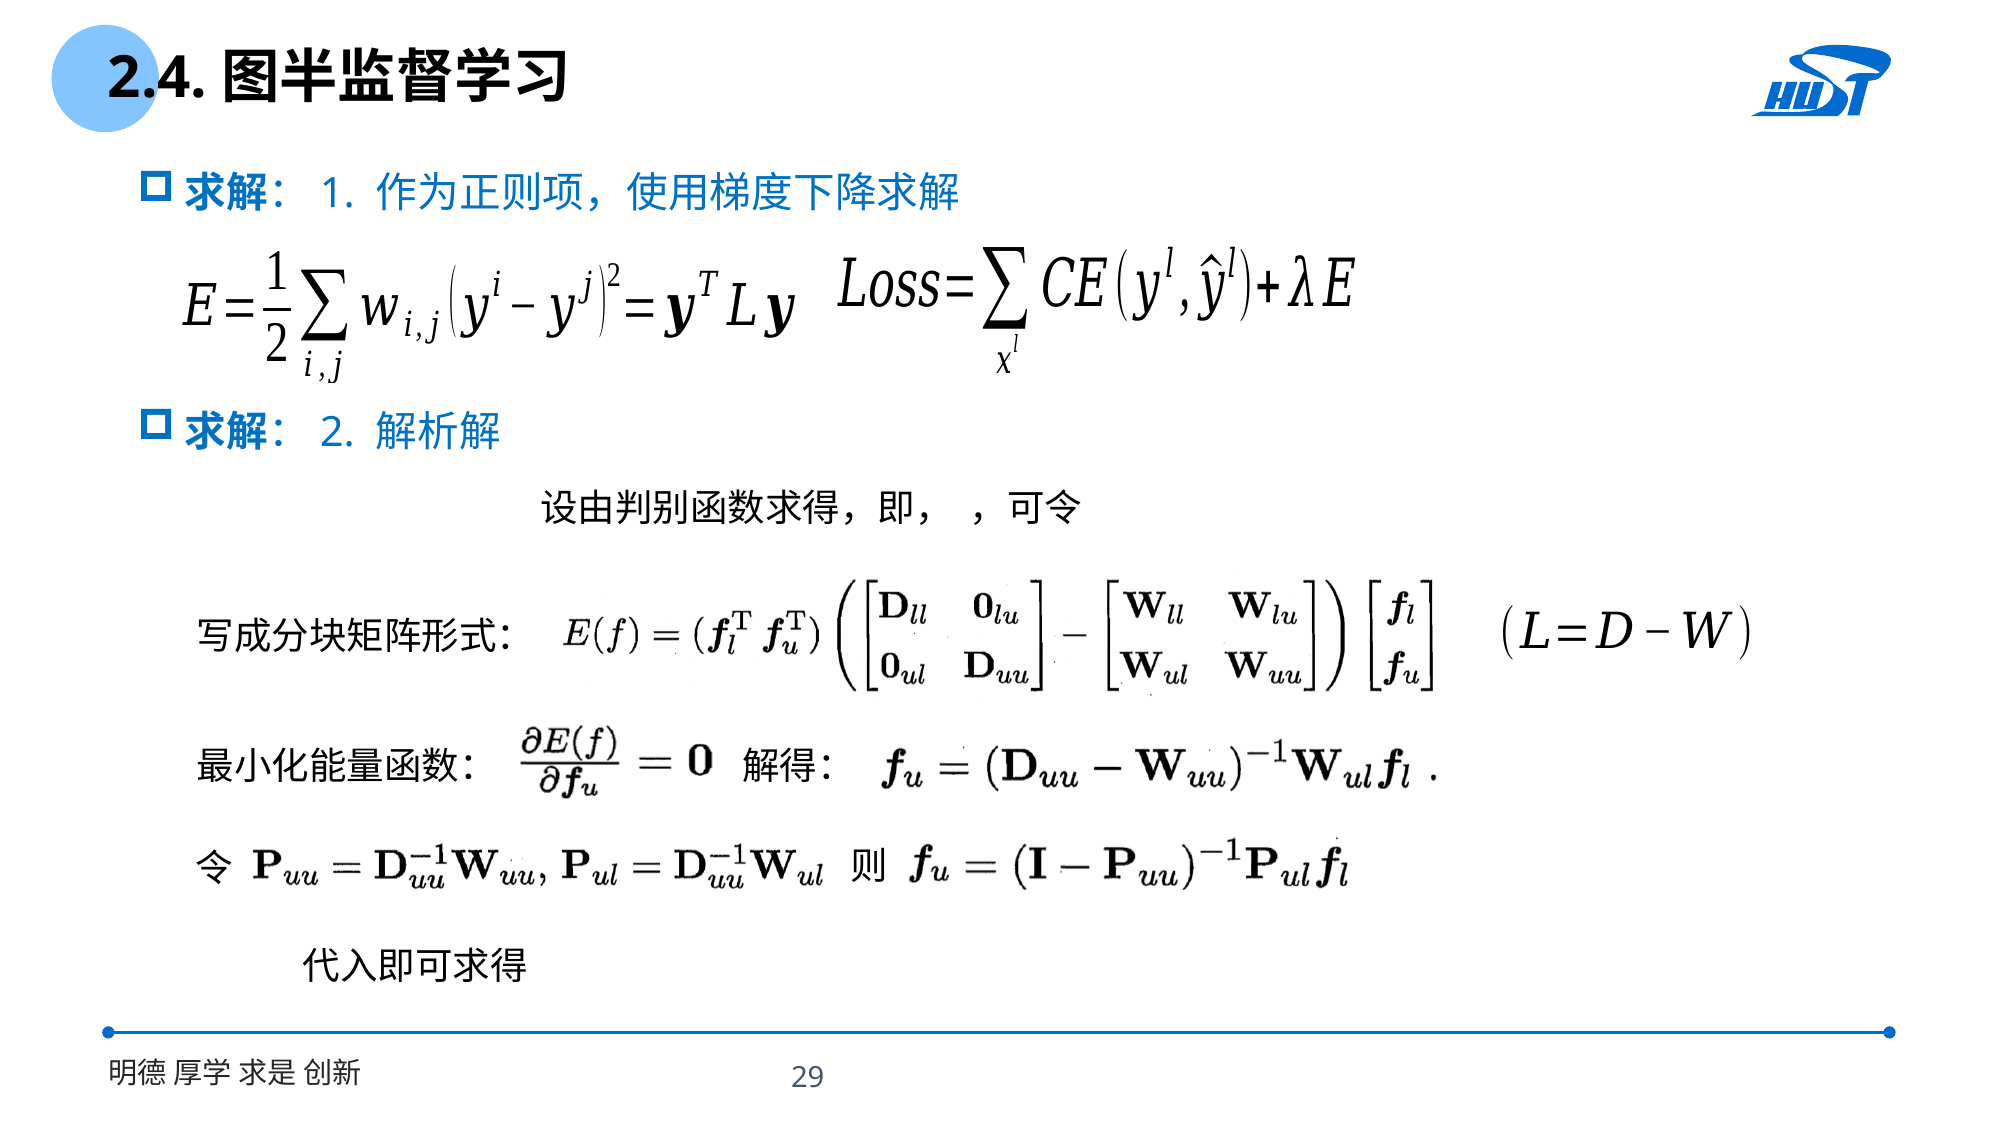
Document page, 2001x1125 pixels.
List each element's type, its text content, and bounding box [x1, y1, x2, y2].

picture [248, 832, 828, 898]
text_box 求解：1. 作为正则项，使用梯度下降求解 [122, 158, 1870, 224]
list 2.4.图半监督学习 [93, 43, 887, 114]
text_box 29 [776, 1051, 1102, 1112]
picture [902, 832, 1363, 897]
text_box 解得： [727, 734, 870, 795]
text_box 最小化能量函数： [181, 735, 512, 795]
text_box 则 [835, 834, 902, 895]
picture [551, 565, 1449, 705]
picture [869, 735, 1449, 799]
picture [513, 720, 718, 803]
text_box 求解：2. 解析解 [122, 396, 1870, 462]
text_box 写成分块矩阵形式： [182, 604, 550, 665]
text_box 令 [180, 836, 248, 897]
